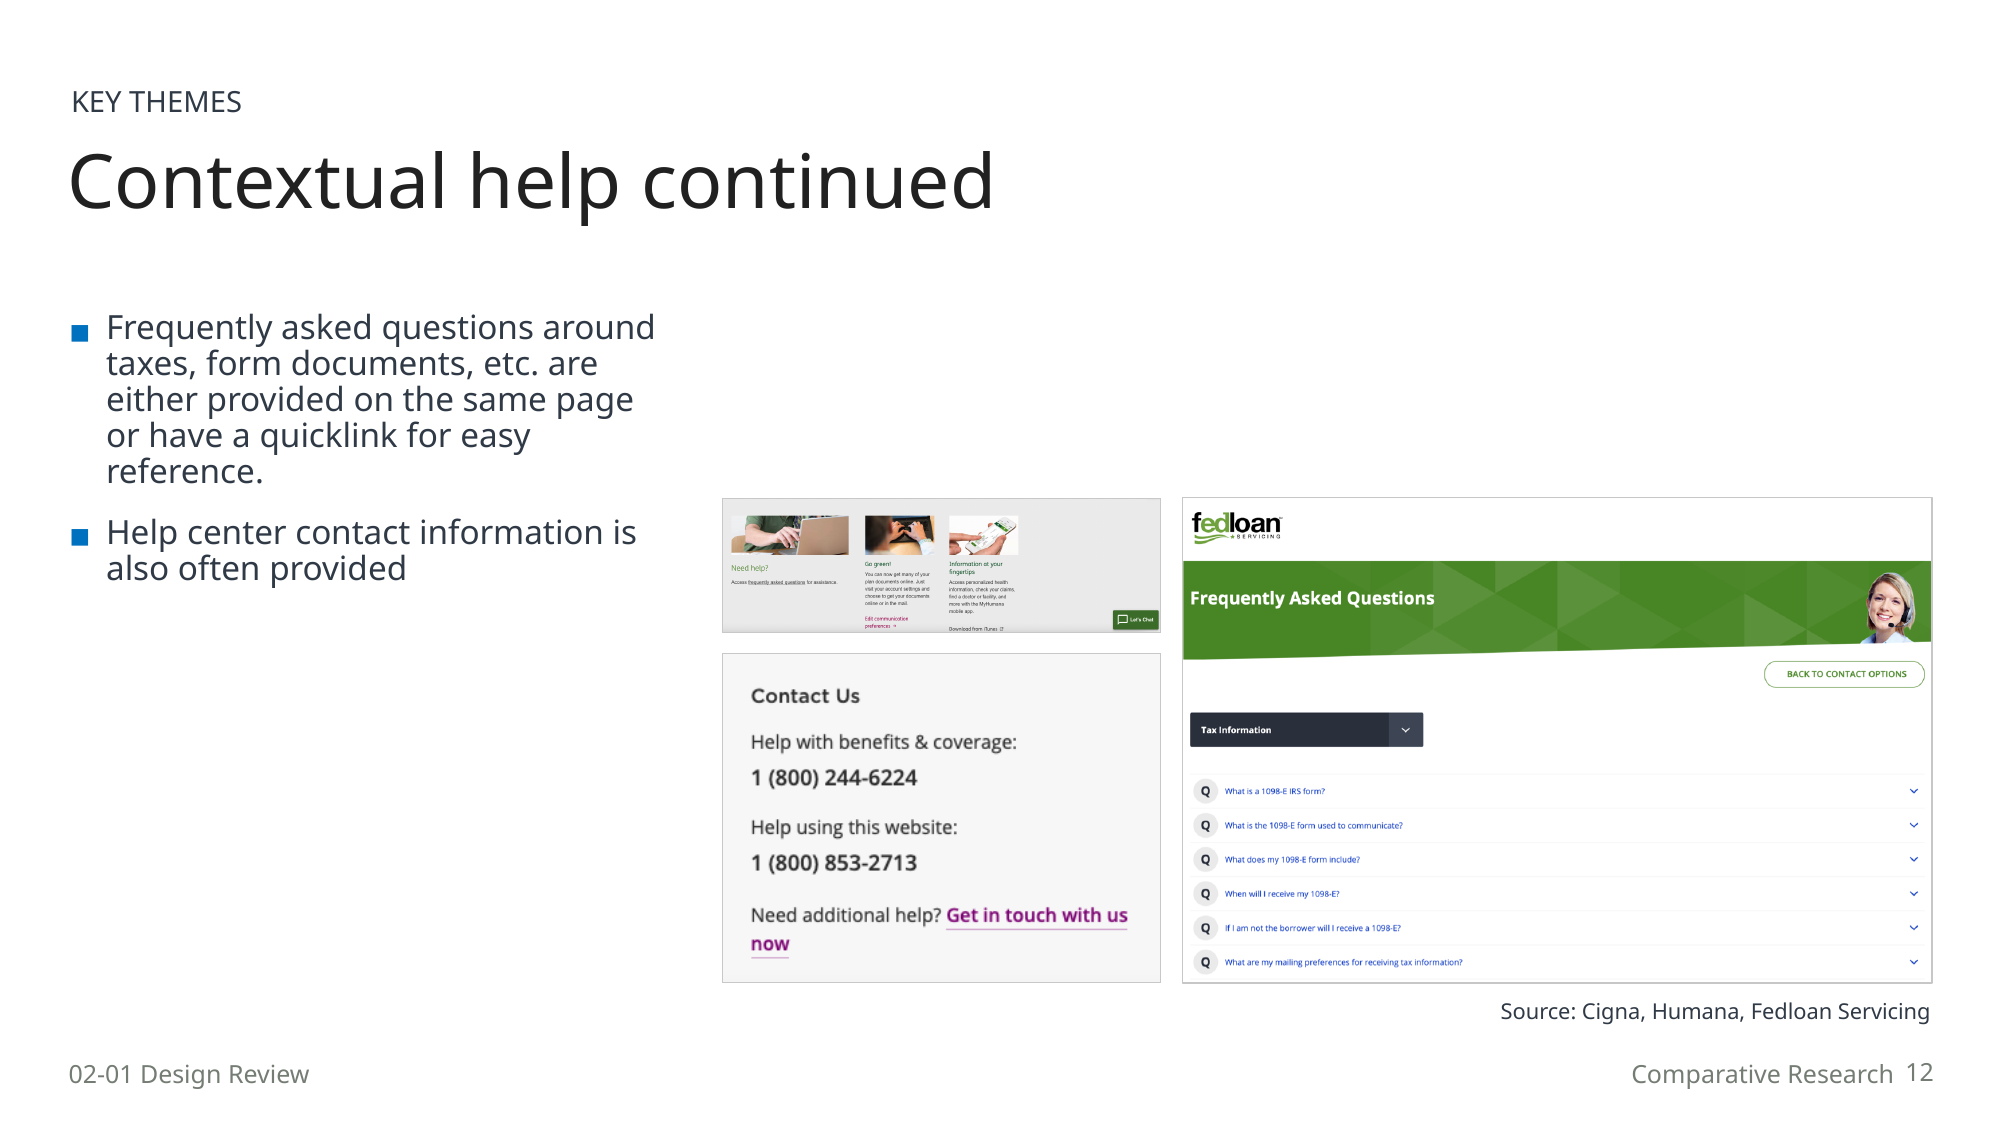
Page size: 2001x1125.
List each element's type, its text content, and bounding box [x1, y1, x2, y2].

slide_number 12 [1882, 1043, 1949, 1104]
list KEY THEMES [56, 79, 753, 136]
text_box Source: Cigna, Humana, Fedloan Servicing [1376, 993, 1932, 1034]
text_box Frequently asked questions around taxes, form documents, etc. are either provided on the same page or have a quicklink for easy reference. Help center contact information is also often provided [68, 303, 676, 633]
picture [722, 497, 1161, 633]
text_box 02-01 Design Review [68, 1051, 516, 1097]
text_box Comparative Research [1462, 1051, 1882, 1097]
picture [722, 653, 1161, 983]
text_box Contextual help continued [52, 136, 1932, 259]
picture [1183, 497, 1932, 983]
